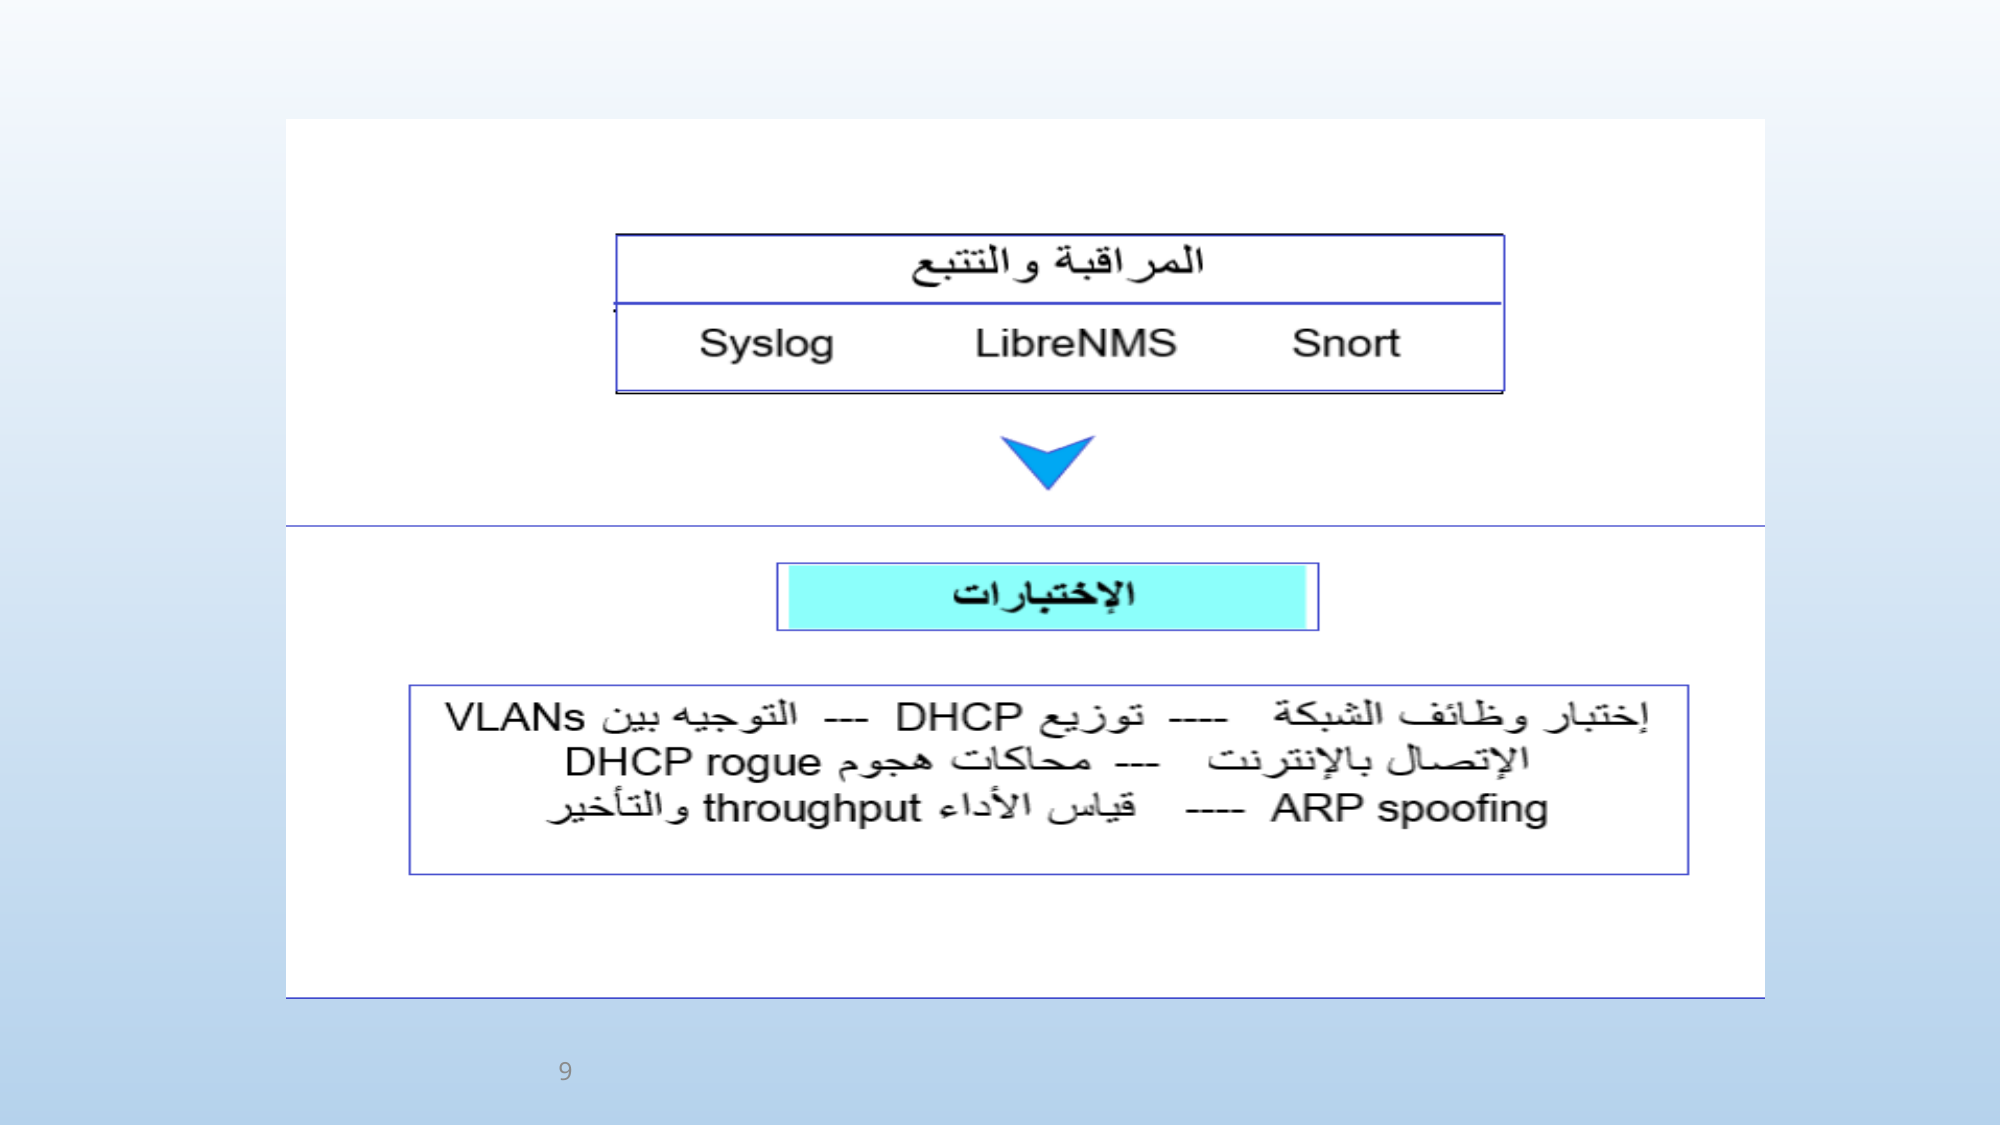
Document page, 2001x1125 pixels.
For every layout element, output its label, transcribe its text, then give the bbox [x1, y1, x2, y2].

slide_number 9 [137, 1042, 588, 1103]
picture [286, 119, 1765, 999]
